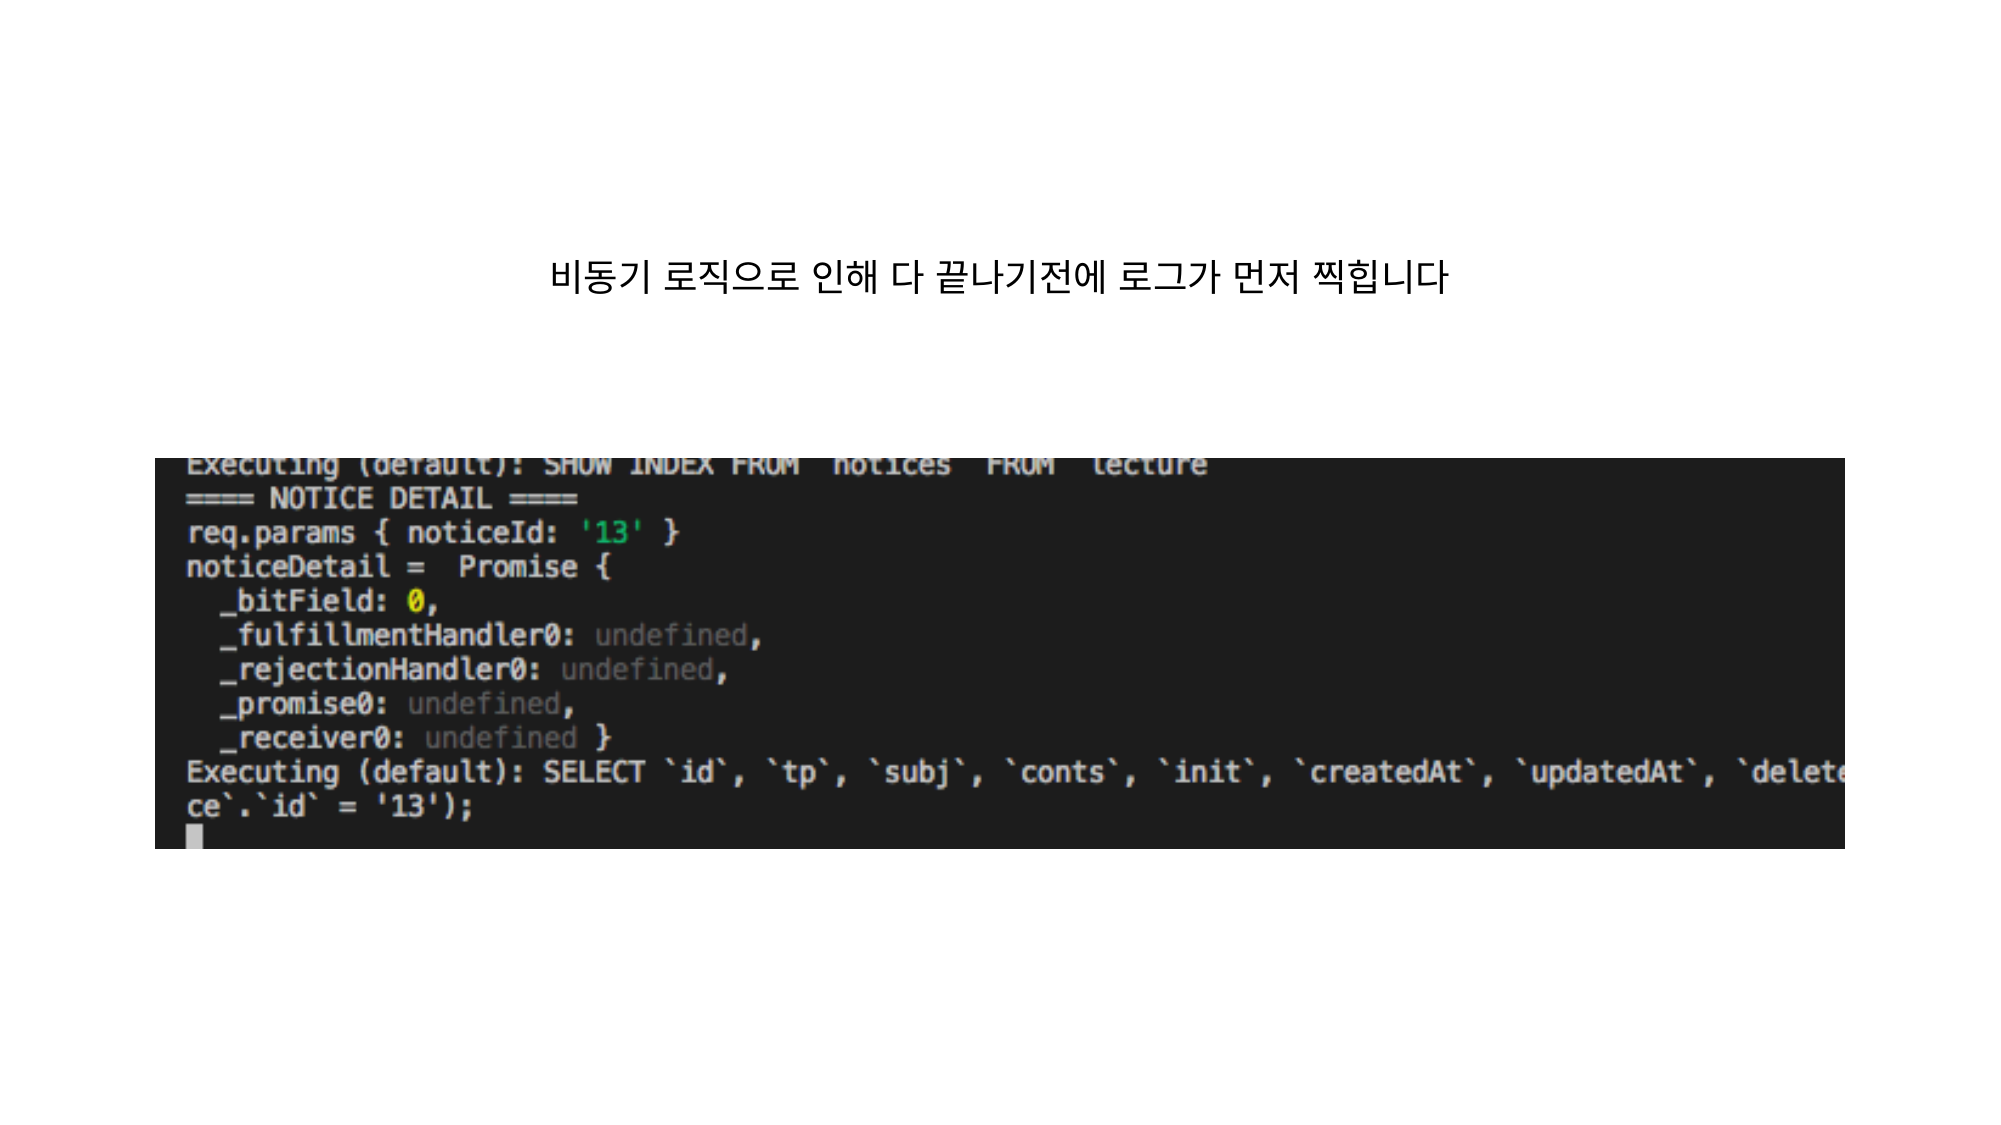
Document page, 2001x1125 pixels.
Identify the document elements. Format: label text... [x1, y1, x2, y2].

text_box 비동기 로직으로 인해 다 끝나기전에 로그가 먼저 찍힙니다 [534, 246, 1466, 307]
picture [155, 458, 1845, 849]
